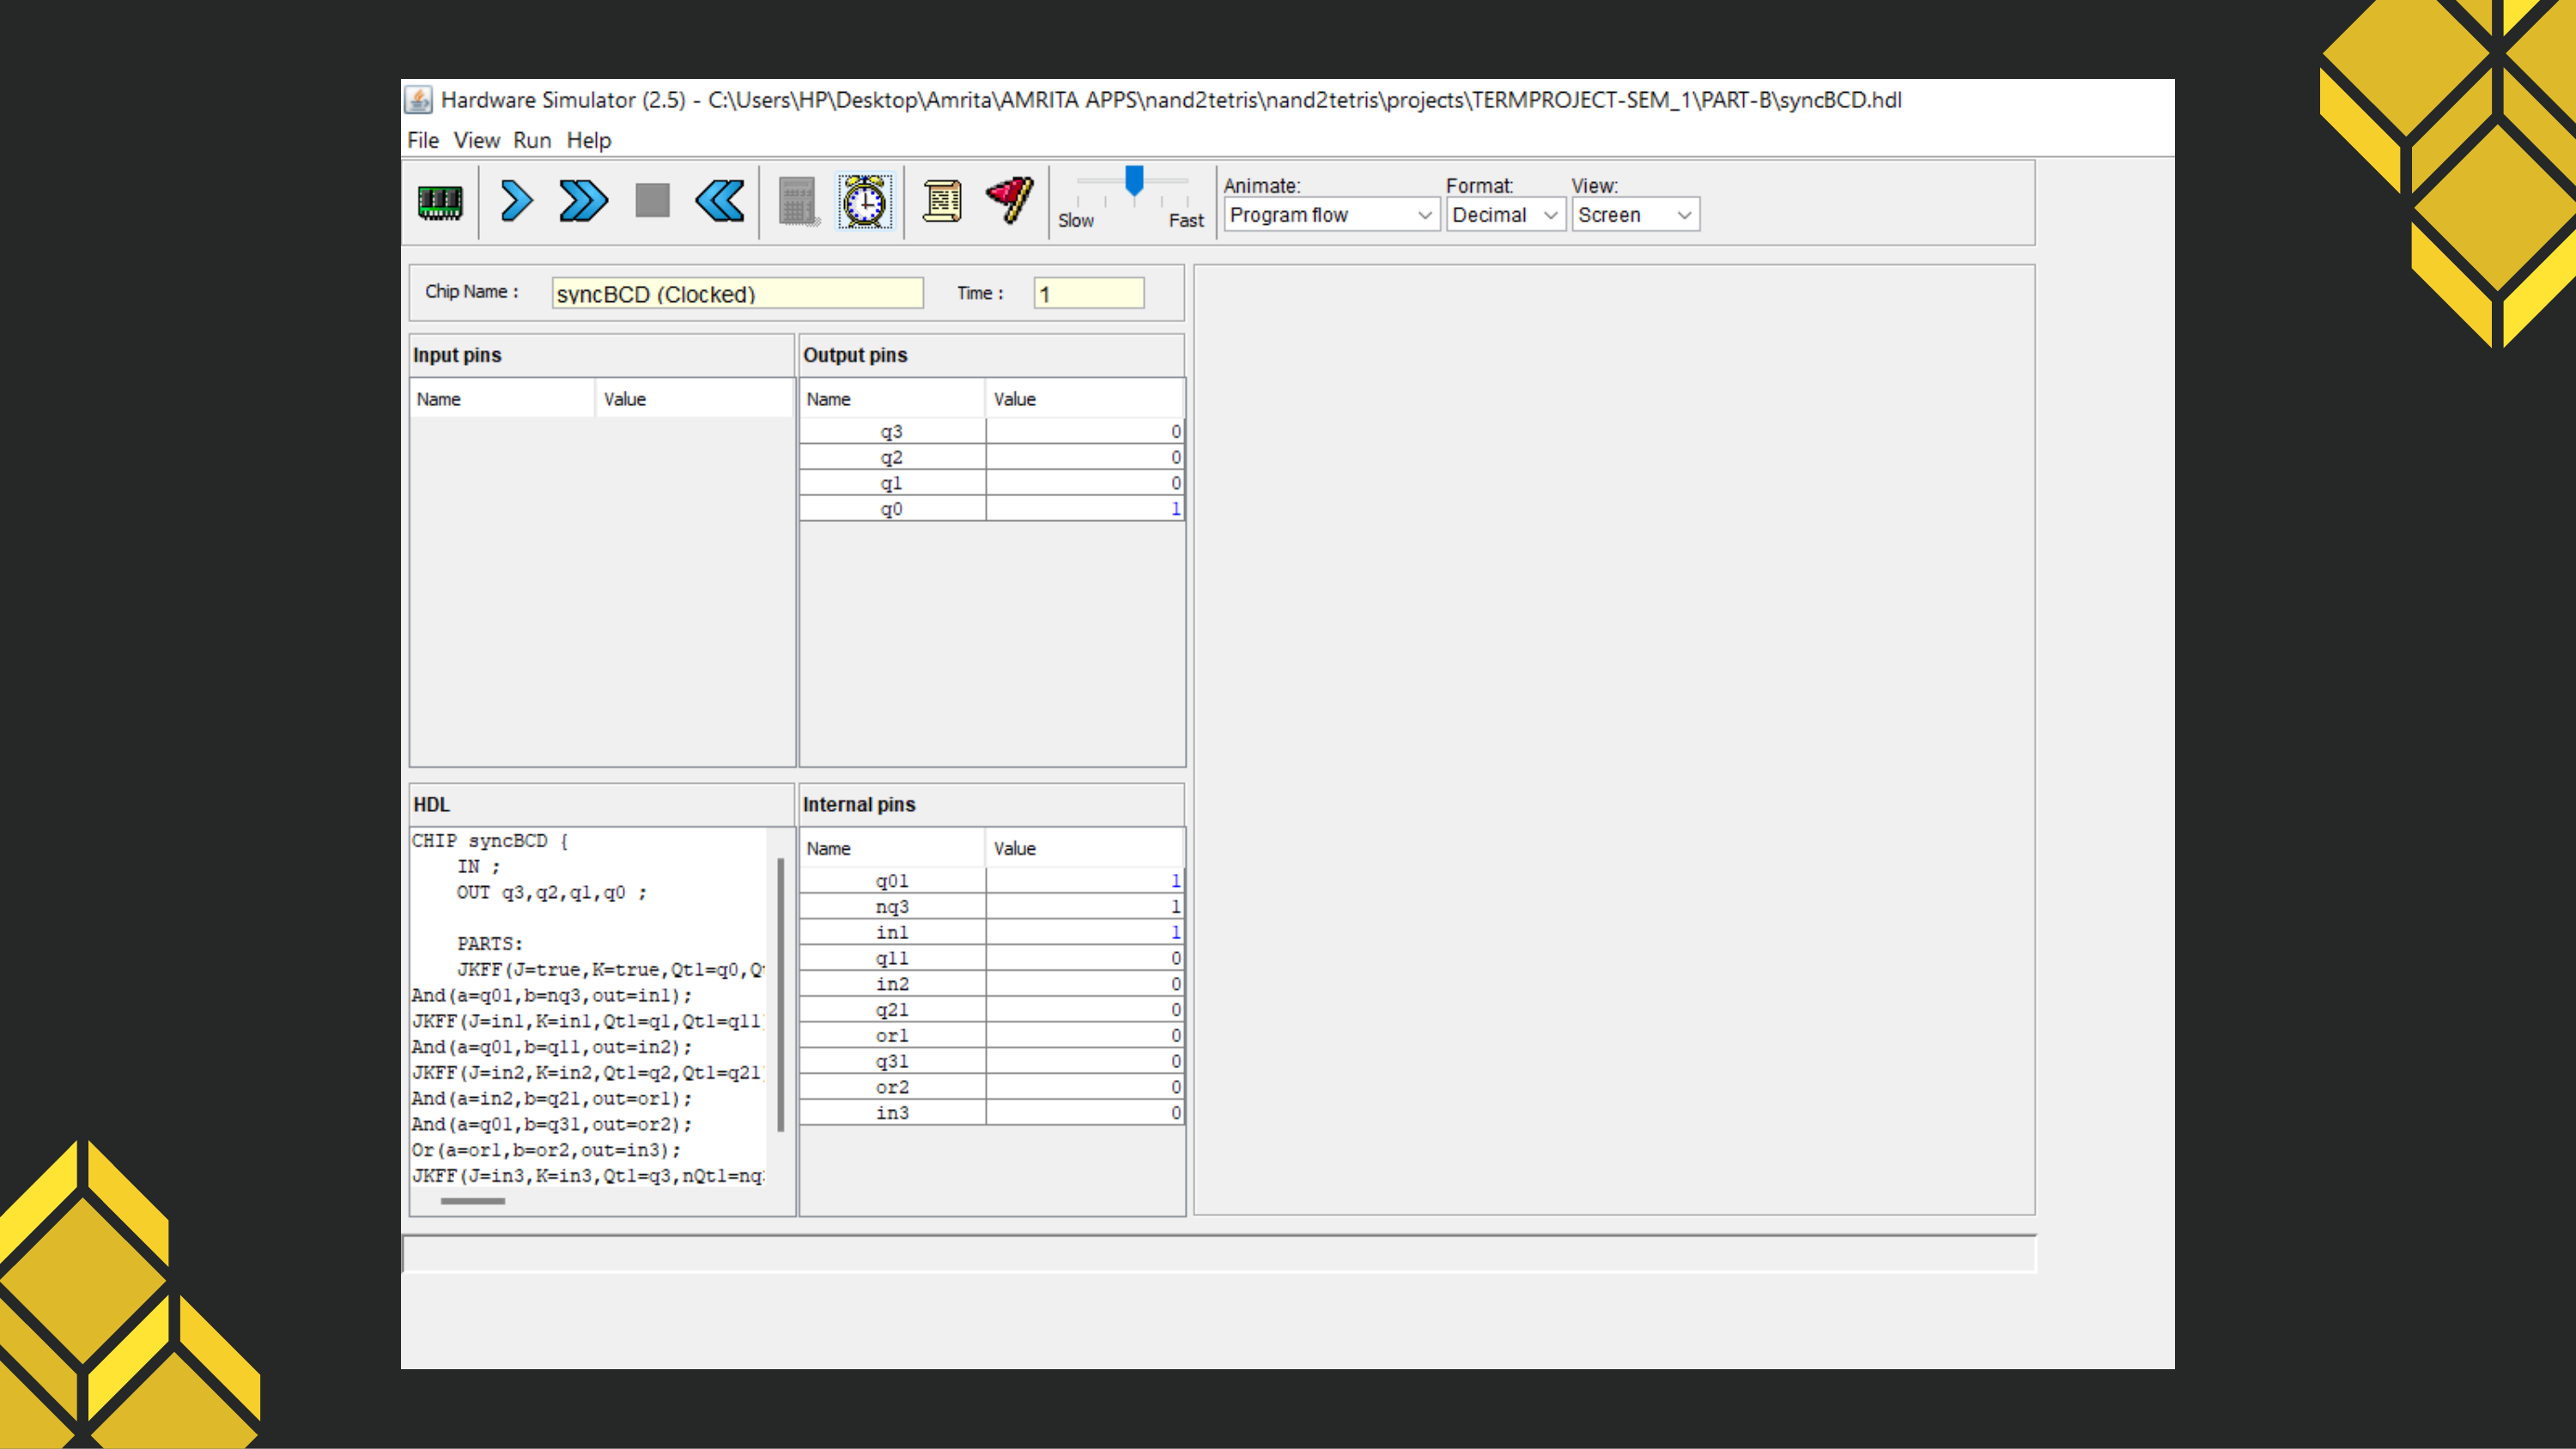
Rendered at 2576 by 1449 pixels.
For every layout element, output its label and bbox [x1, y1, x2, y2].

picture [401, 79, 2175, 1370]
text_box [0, 1140, 261, 1449]
text_box [2319, 0, 2576, 349]
